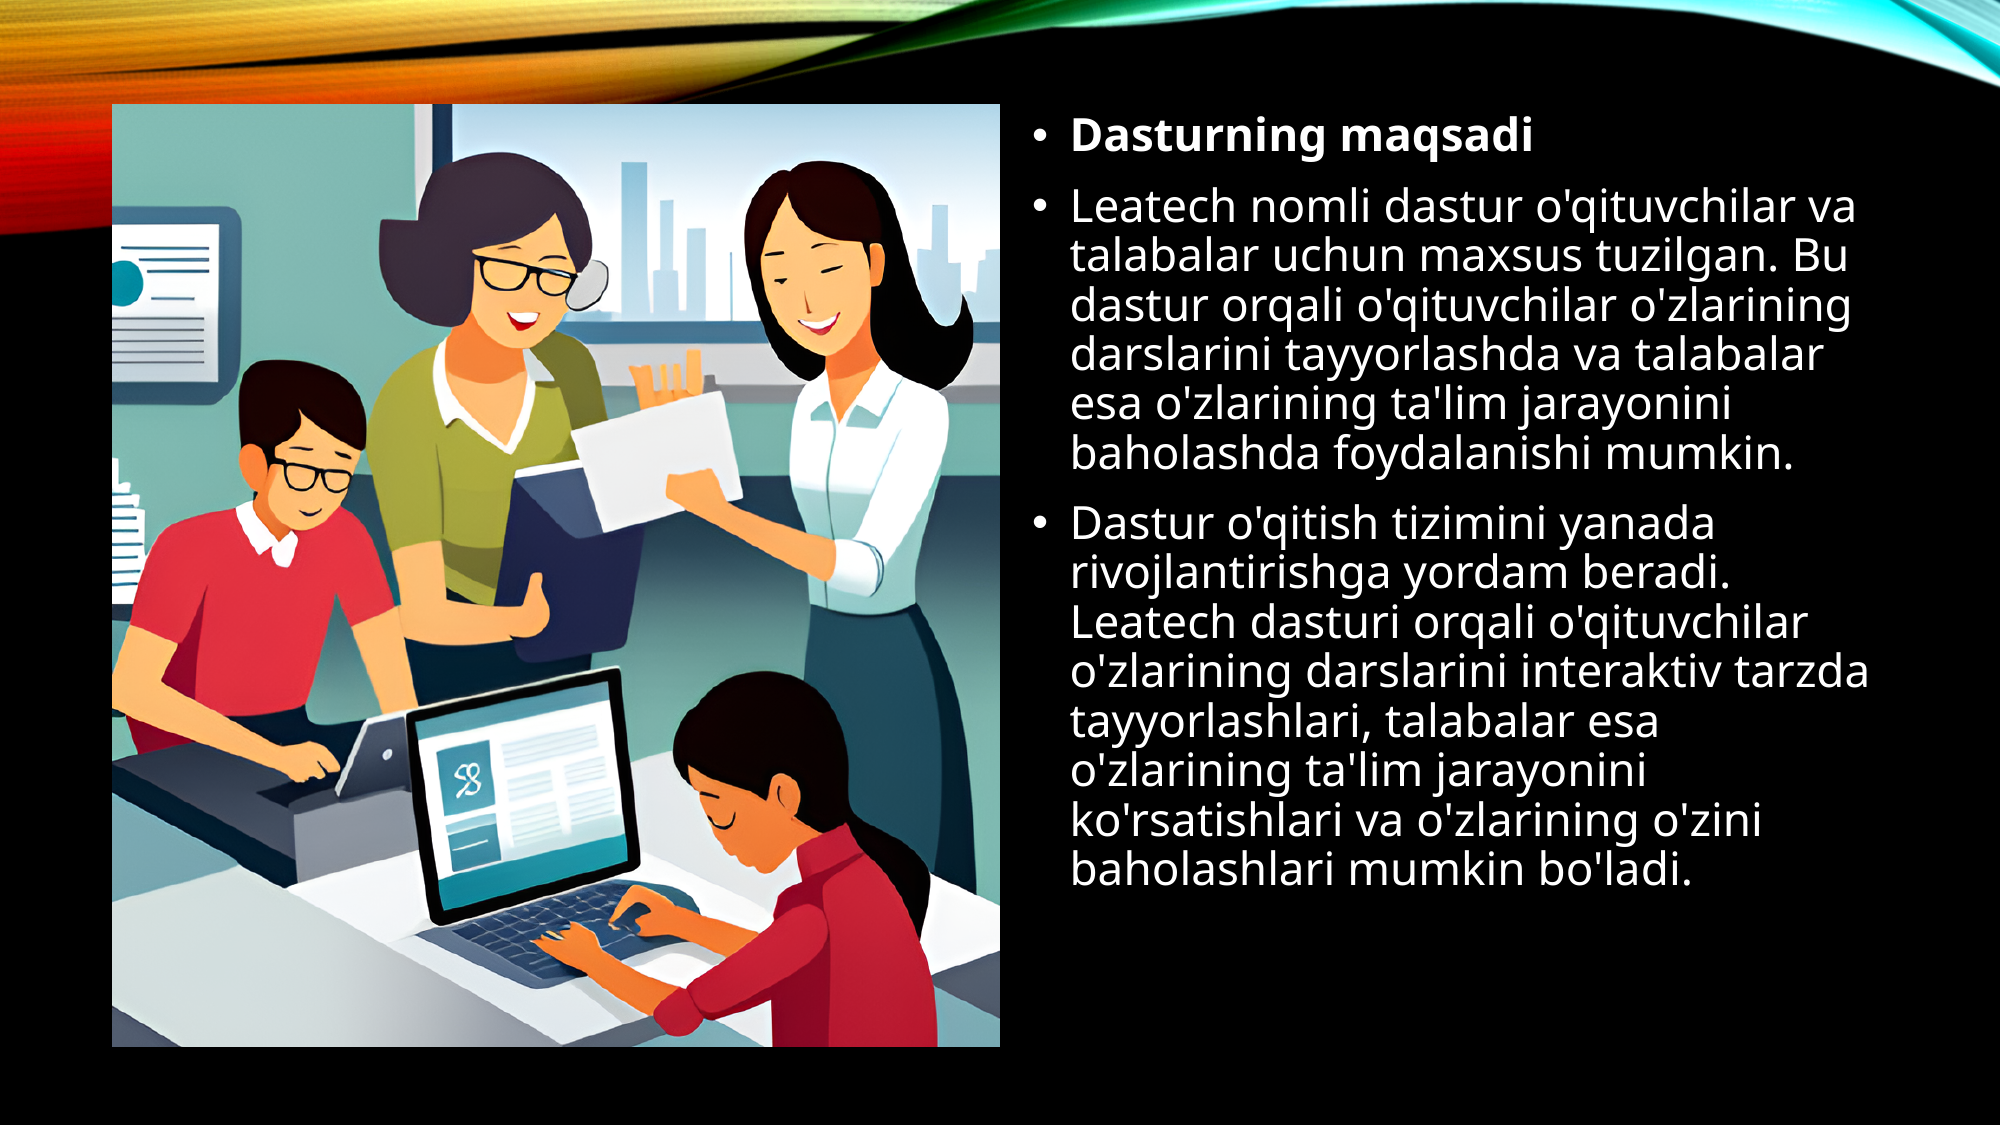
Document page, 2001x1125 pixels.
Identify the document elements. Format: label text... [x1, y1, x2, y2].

list Dasturning maqsadi Leatech nomli dastur o'qituvchilar va talabalar uchun maxsus tuzilgan. Bu dastur orqali o'qituvchilar o'zlarining darslarini tayyorlashda va talabalar esa o'zlarining ta'lim jarayonini baholashda foydalanishi mumkin. Dastur o'qitish tizimini yanada rivojlantirishga yordam beradi. Leatech dasturi orqali o'qituvchilar o'zlarining darslarini interaktiv tarzda tayyorlashlari, talabalar esa o'zlarining ta'lim jarayonini ko'rsatishlari va o'zlarining o'zini baholashlari mumkin bo'ladi. [1017, 104, 1905, 1047]
picture [0, 0, 2000, 1048]
